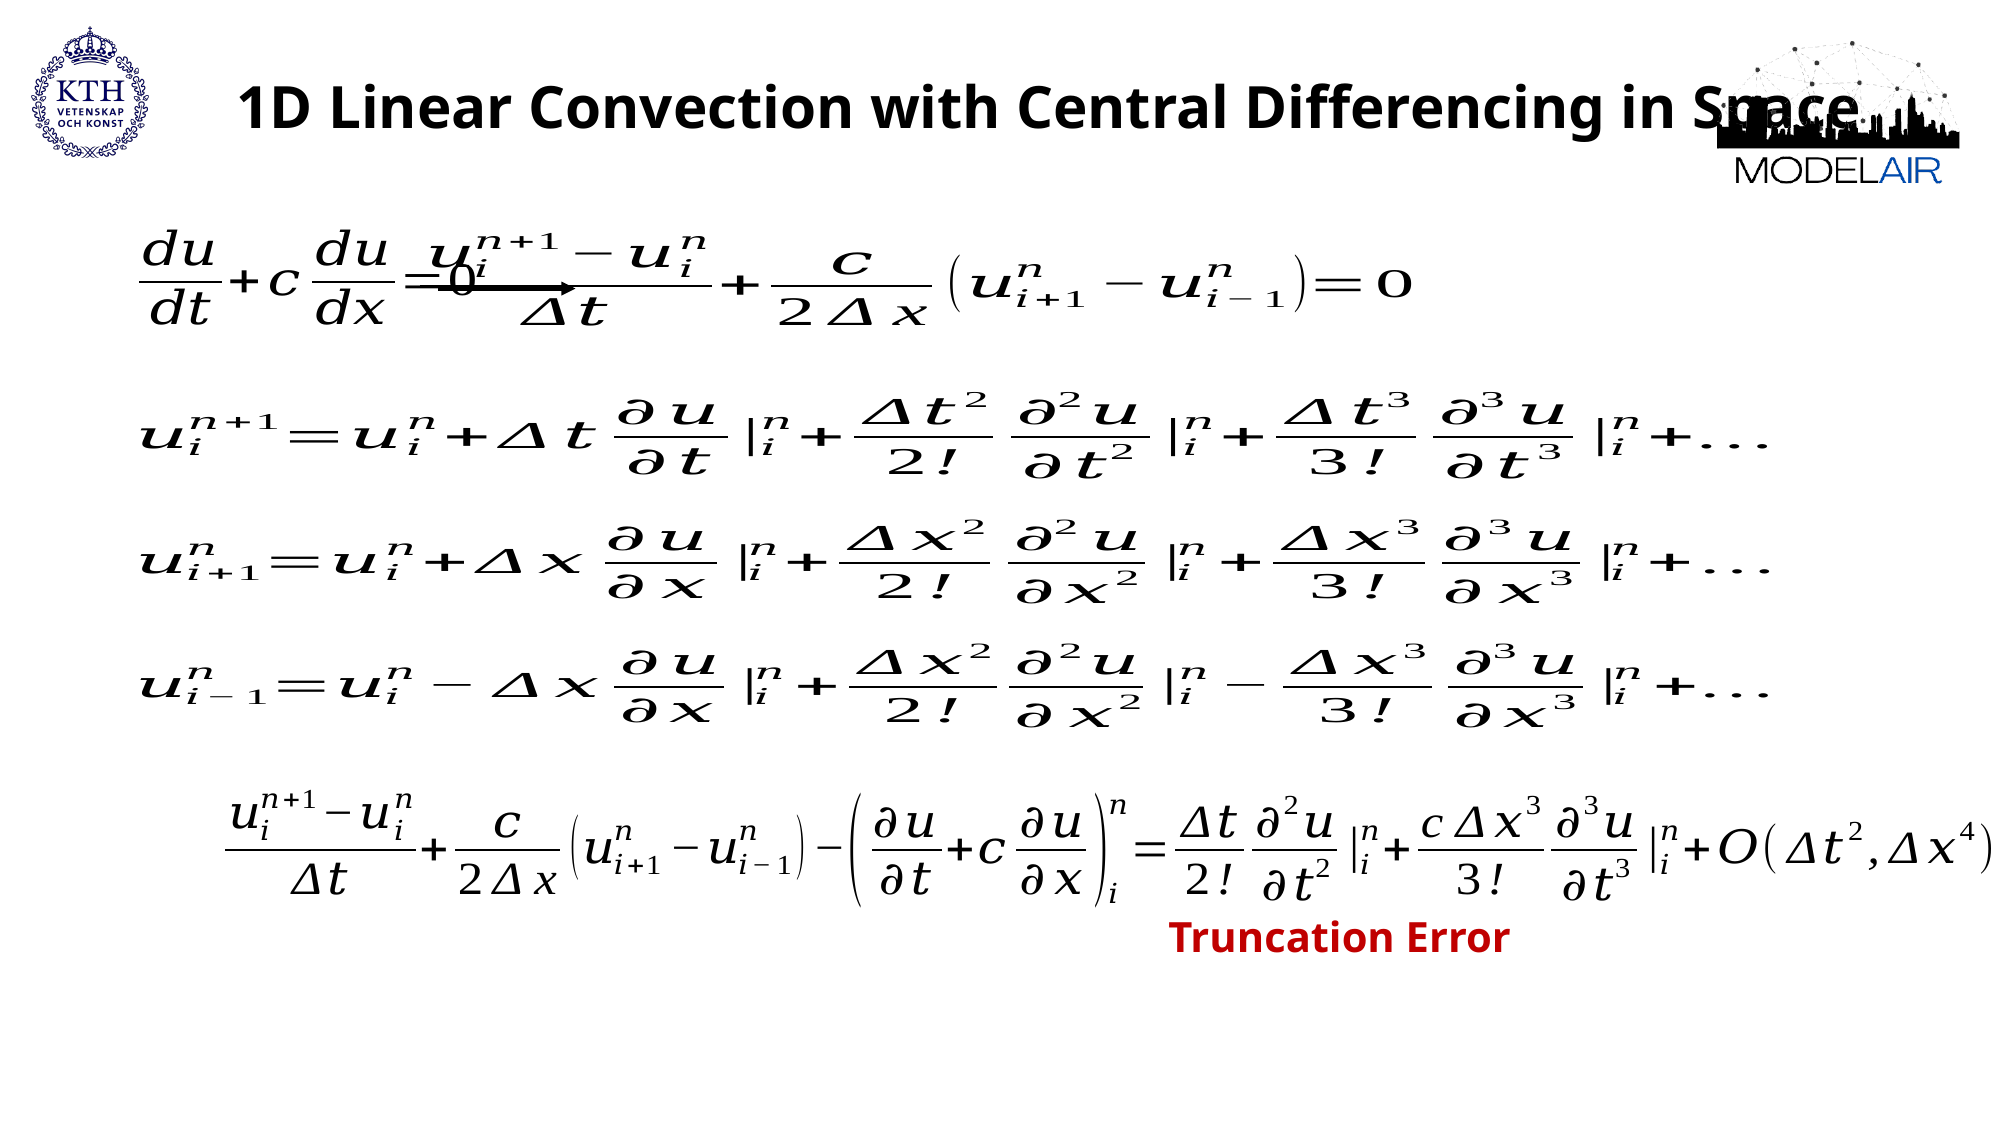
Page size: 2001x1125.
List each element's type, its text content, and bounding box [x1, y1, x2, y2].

picture [1703, 29, 1978, 198]
text_box 1D Linear Convection with Central Differencing in Space [221, 63, 1703, 148]
picture [31, 26, 149, 158]
